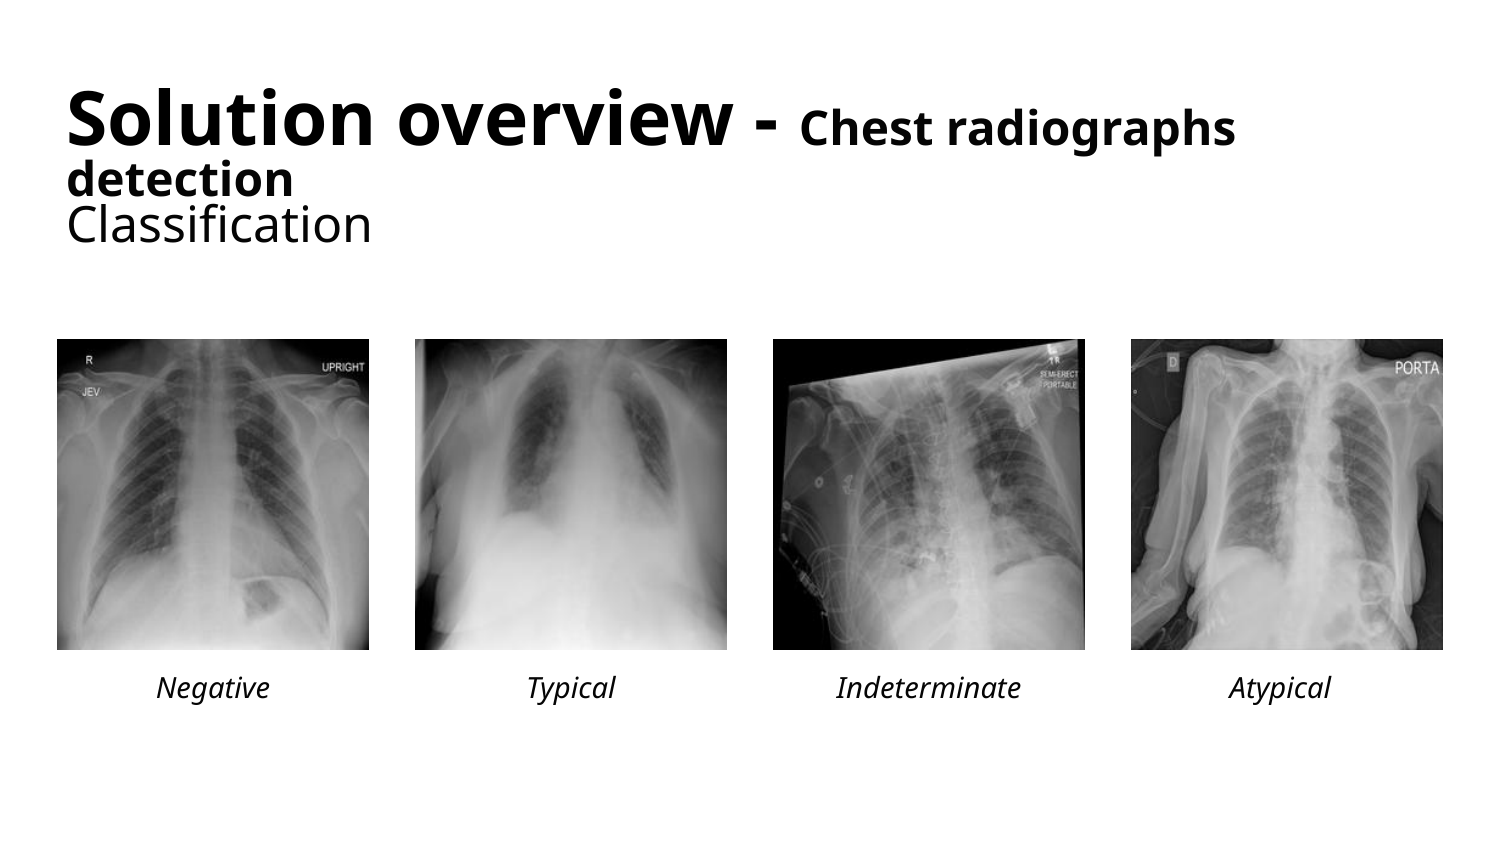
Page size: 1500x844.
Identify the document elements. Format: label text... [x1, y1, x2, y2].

title Solution overview - Chest radiographs detection [51, 72, 1449, 167]
picture [773, 338, 1085, 650]
picture [415, 338, 727, 650]
picture [1131, 338, 1443, 650]
list Classification [51, 189, 1449, 750]
picture [57, 338, 369, 650]
